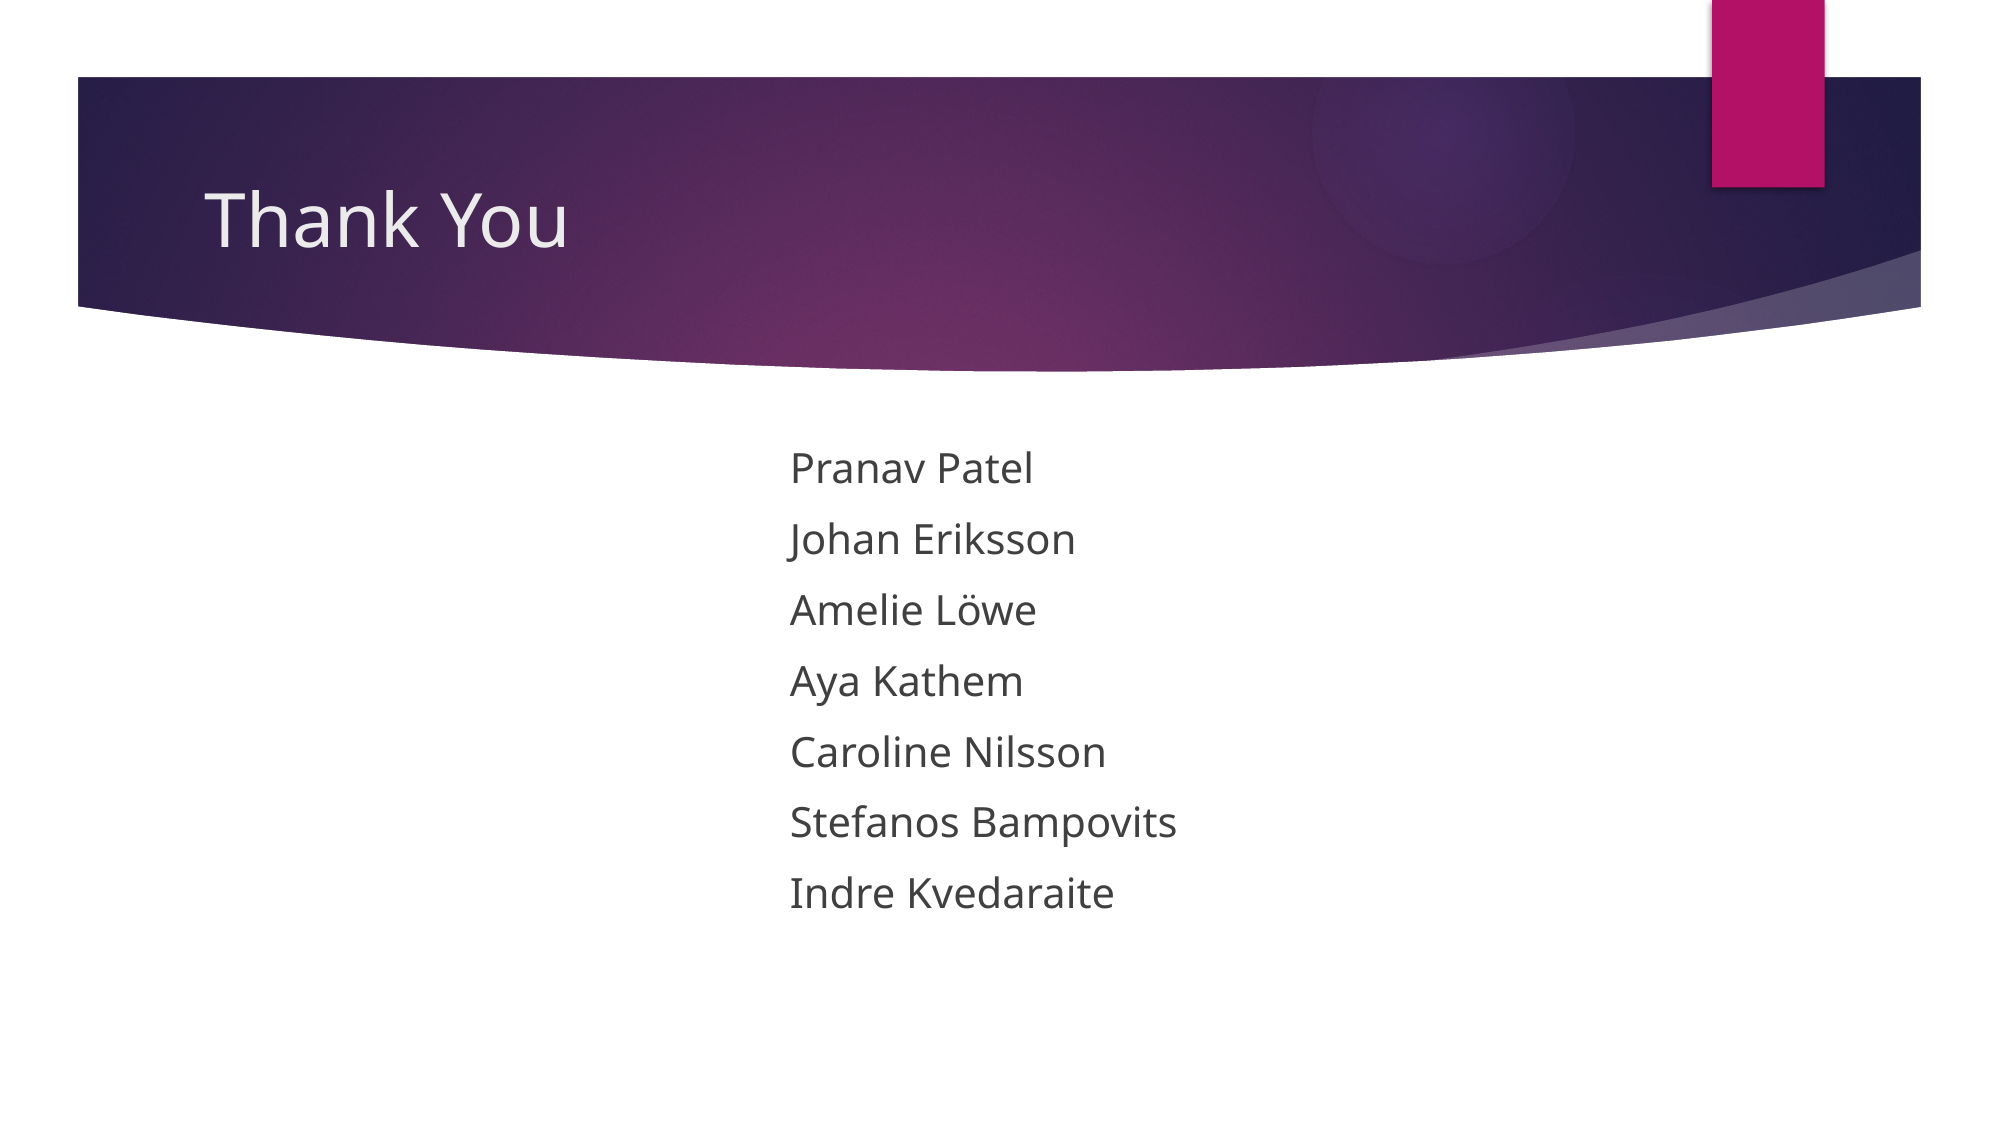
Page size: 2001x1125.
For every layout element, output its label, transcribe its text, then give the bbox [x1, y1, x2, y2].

title Thank You [189, 159, 1627, 276]
list Pranav Patel Johan Eriksson Amelie Löwe Aya Kathem Caroline Nilsson Stefanos Bampovits Indre Kvedaraite [774, 434, 1268, 995]
